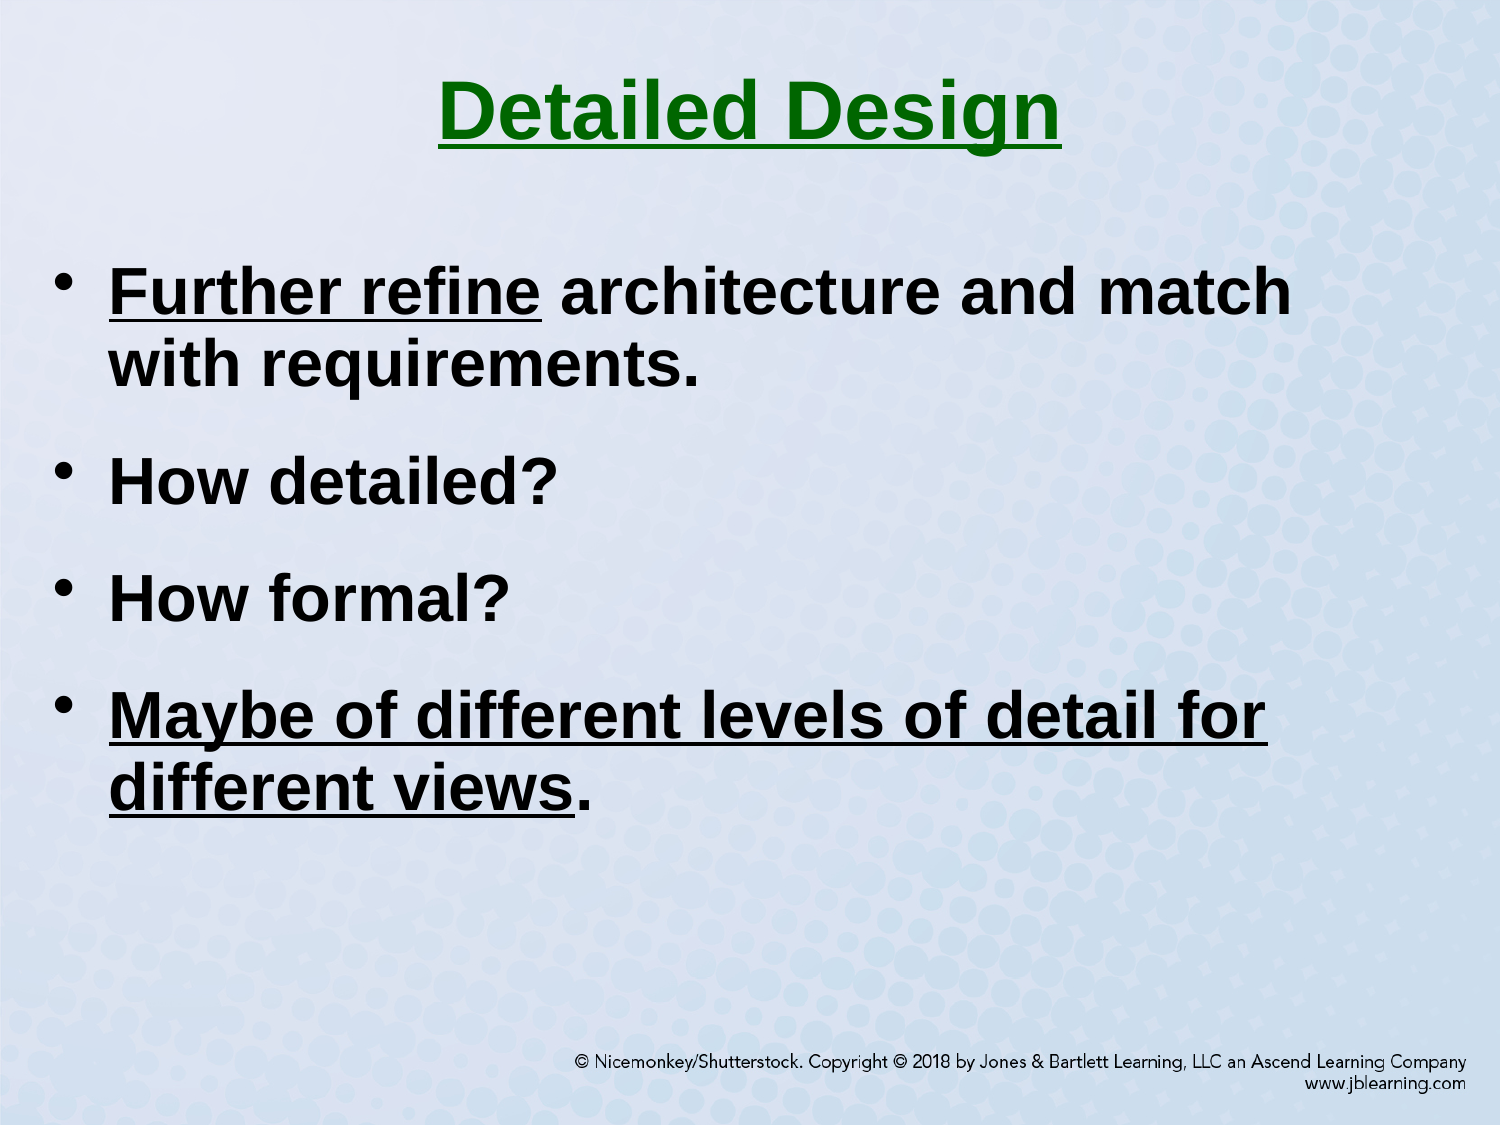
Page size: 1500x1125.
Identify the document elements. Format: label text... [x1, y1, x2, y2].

picture [0, 0, 1500, 1125]
title Detailed Design [75, 12, 1425, 200]
list Further refine architecture and match with requirements. How detailed? How formal? Maybe of different levels of detail for different views. [37, 249, 1450, 1075]
